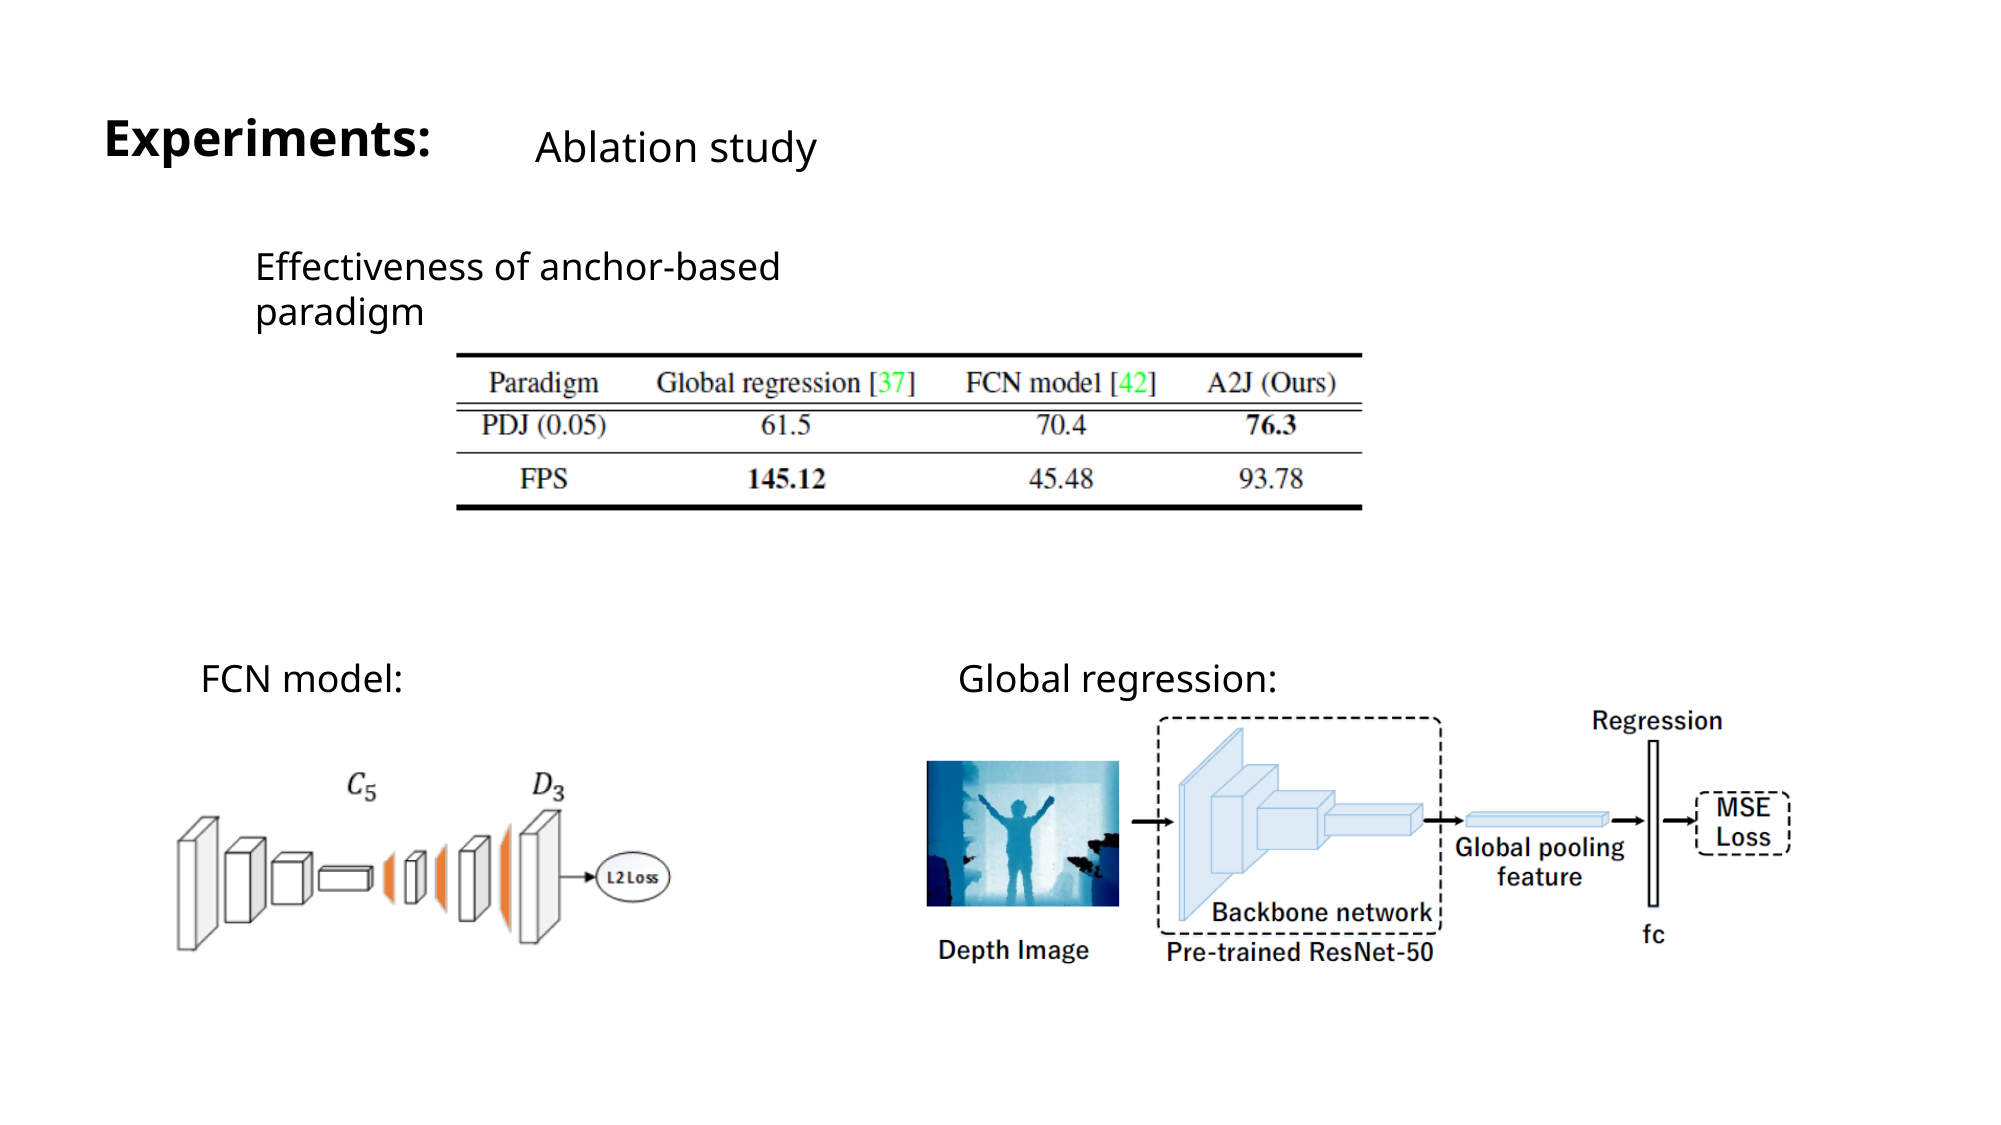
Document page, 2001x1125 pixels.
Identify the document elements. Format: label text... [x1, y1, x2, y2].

text_box FCN model: [185, 647, 447, 707]
picture [152, 721, 684, 983]
text_box Ablation study [520, 113, 1655, 179]
picture [909, 677, 1803, 983]
text_box Global regression: [943, 647, 1613, 677]
text_box Experiments: [88, 99, 541, 174]
picture [428, 327, 1390, 531]
text_box Effectiveness of anchor-based paradigm [240, 235, 910, 340]
